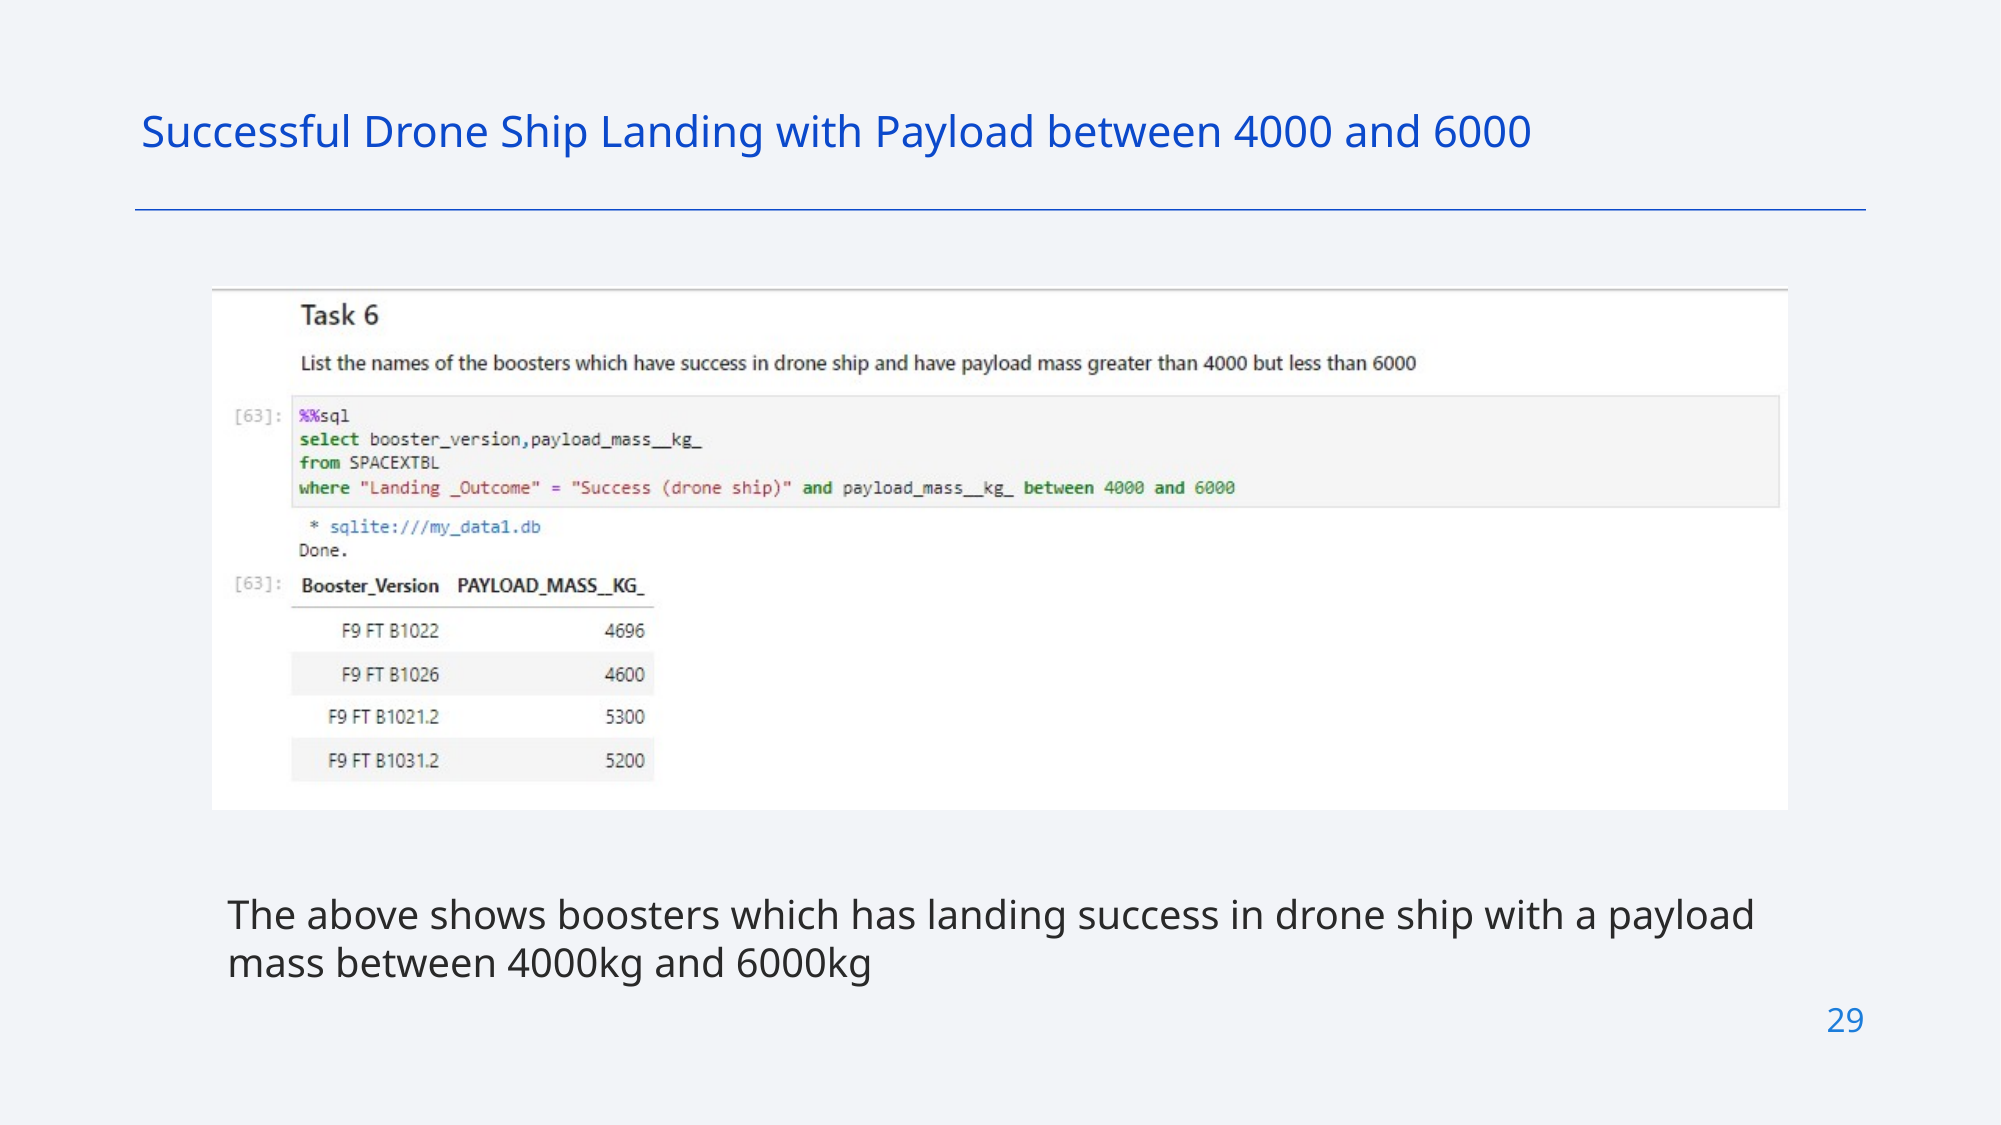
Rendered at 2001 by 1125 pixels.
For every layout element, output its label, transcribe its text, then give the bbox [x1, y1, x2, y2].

text_box Successful Drone Ship Landing with Payload between 4000 and 6000 [126, 88, 1852, 179]
slide_number 29 [1429, 988, 1880, 1055]
list The above shows boosters which has landing success in drone ship with a payload mass between 4000kg and 6000kg [212, 809, 1812, 995]
picture [0, 0, 2001, 1125]
